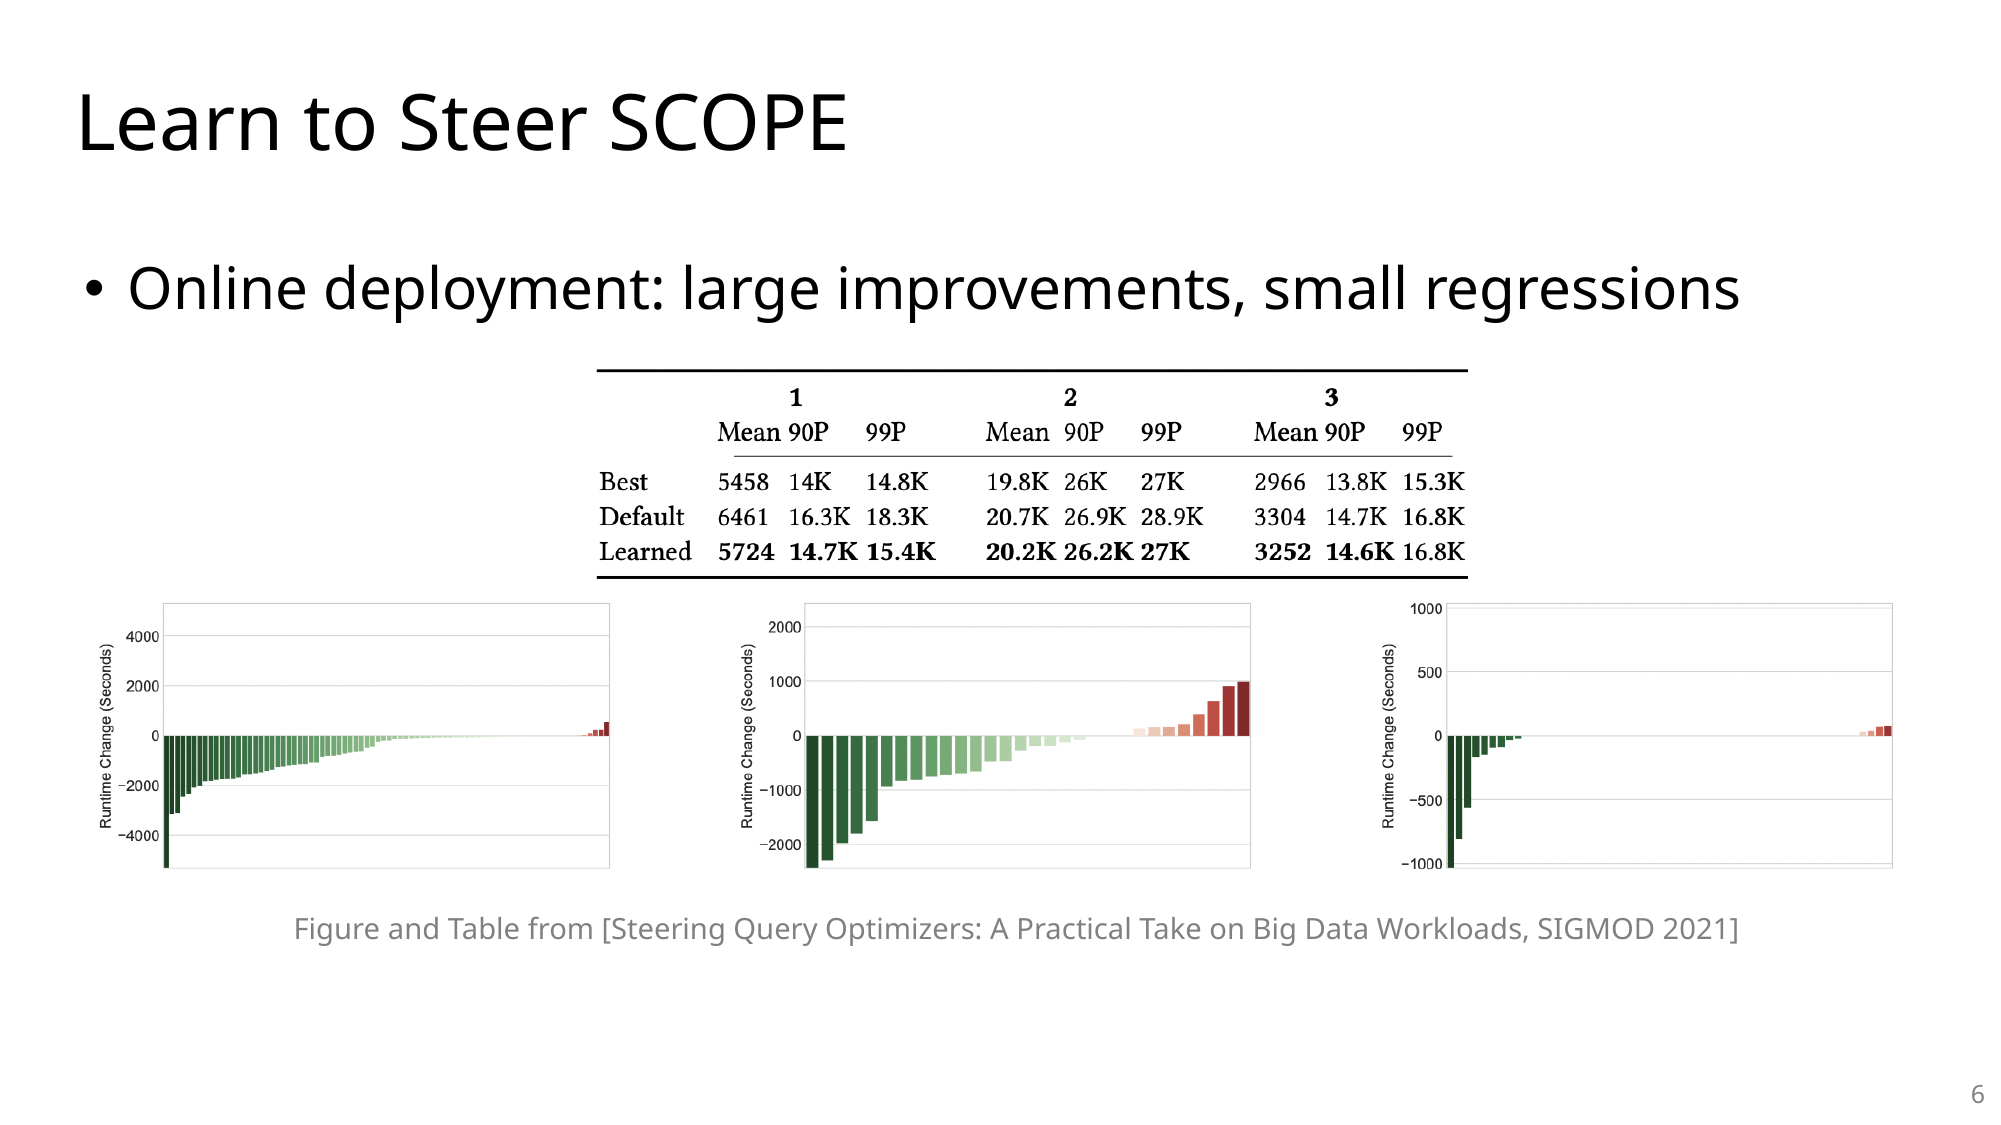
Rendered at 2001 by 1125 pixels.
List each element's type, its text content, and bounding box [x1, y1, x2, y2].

title Learn to Steer SCOPE [60, 16, 1906, 234]
text_box Figure and Table from [Steering Query Optimizers: A Practical Take on Big Data Workloads, SIGMOD 2021] [203, 904, 1906, 953]
text_box Online deployment: large improvements, small regressions [60, 252, 1906, 1092]
slide_number 5 [1550, 1065, 2000, 1125]
picture [80, 359, 1906, 904]
